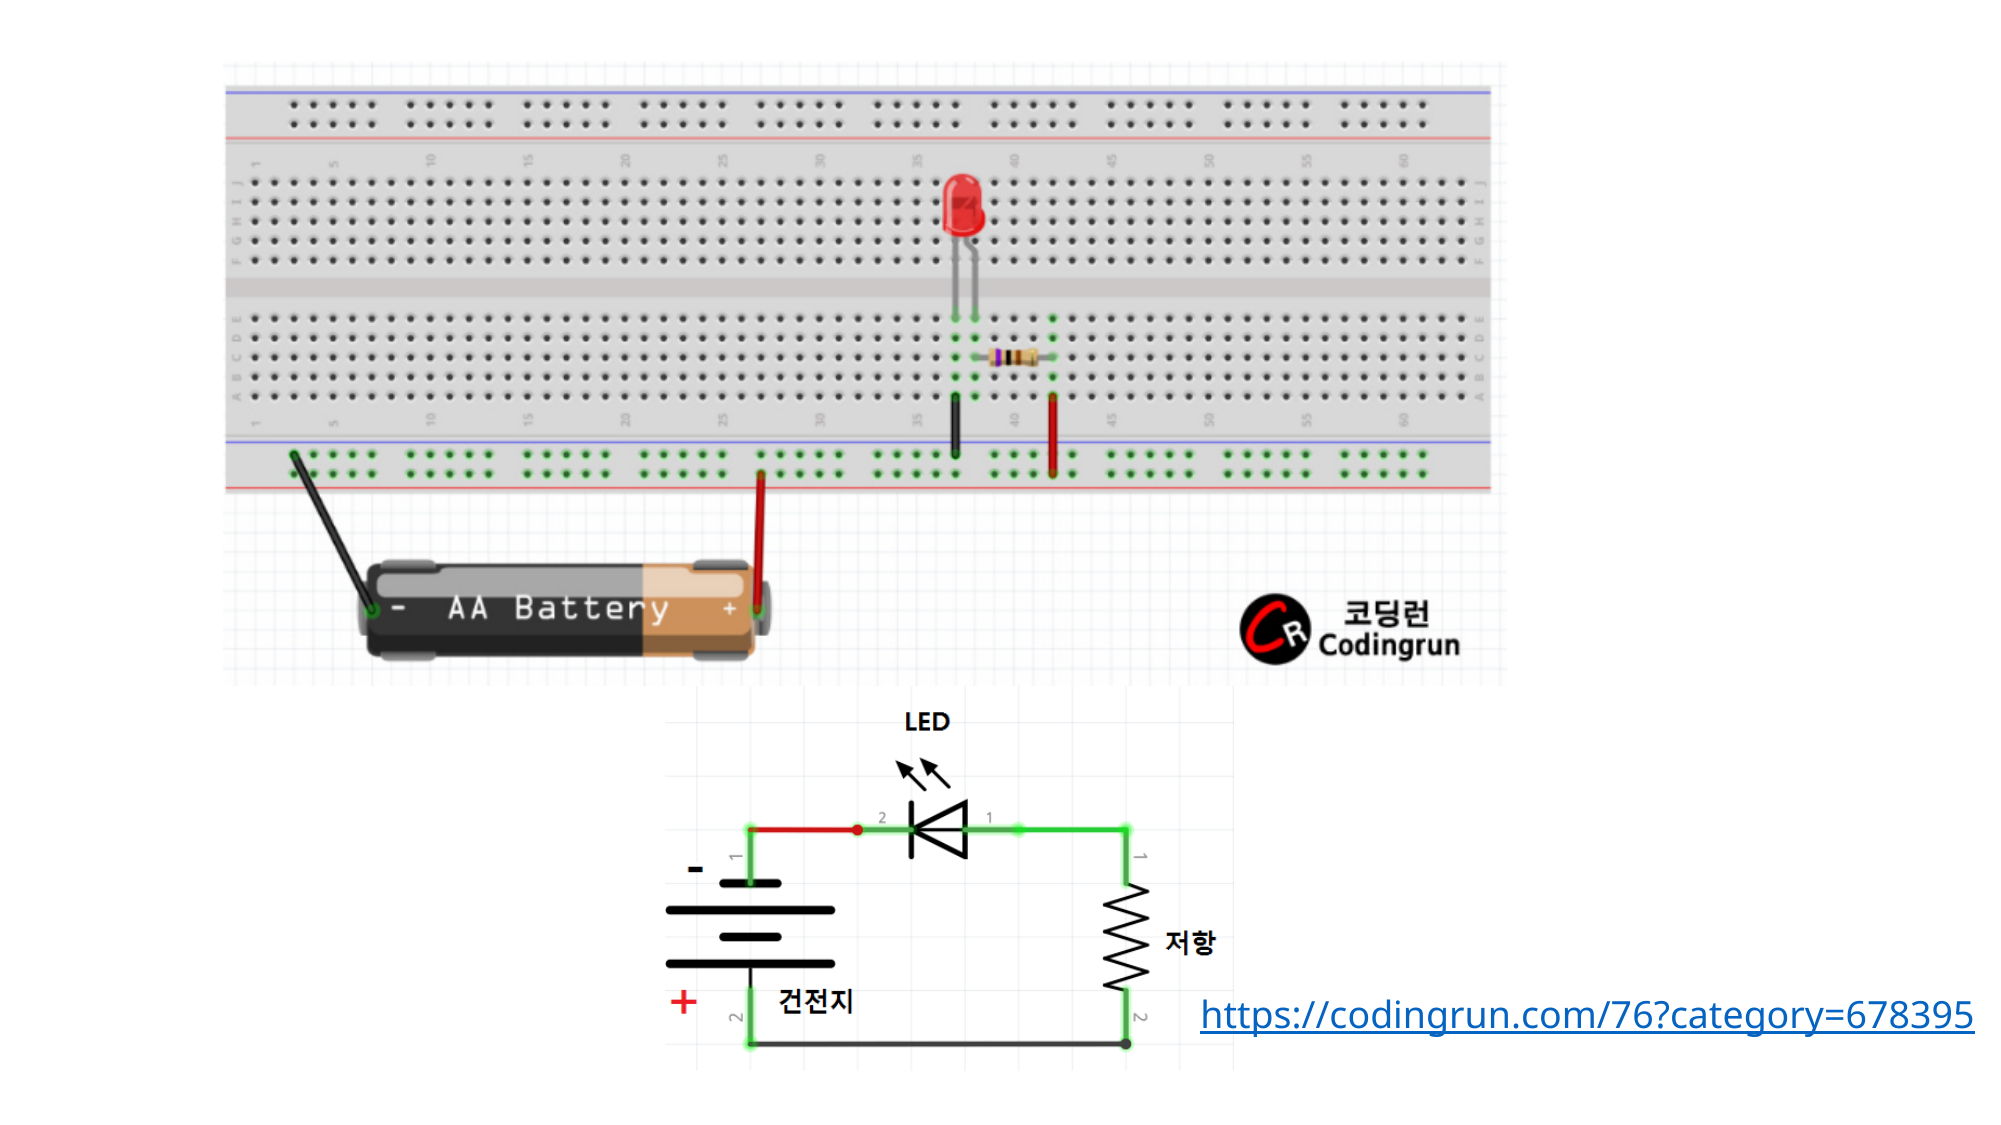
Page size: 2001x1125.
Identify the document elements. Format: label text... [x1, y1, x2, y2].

text_box https://codingrun.com/76?category=678395 [1233, 983, 1990, 1050]
picture [223, 57, 1512, 1071]
